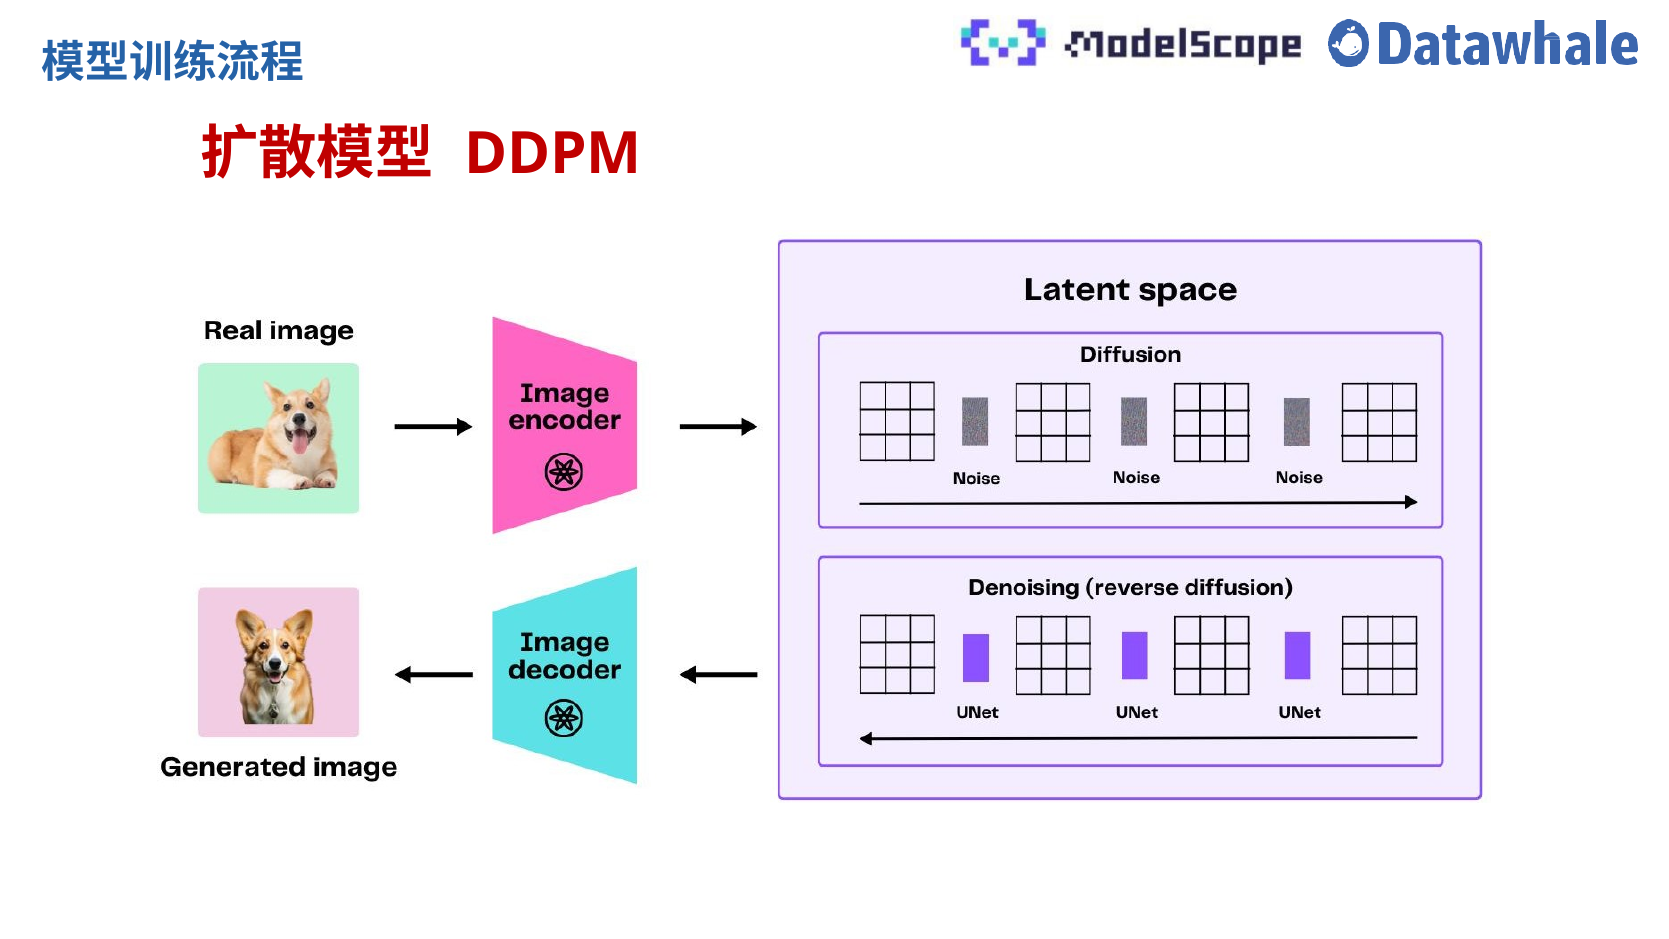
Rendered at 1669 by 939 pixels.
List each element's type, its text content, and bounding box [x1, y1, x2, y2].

text_box 模型训练流程 [39, 31, 307, 87]
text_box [1379, 19, 1638, 65]
picture [953, 15, 1306, 68]
picture [157, 230, 1491, 803]
picture [1328, 19, 1369, 68]
text_box 扩散模型 DDPM [198, 113, 648, 186]
